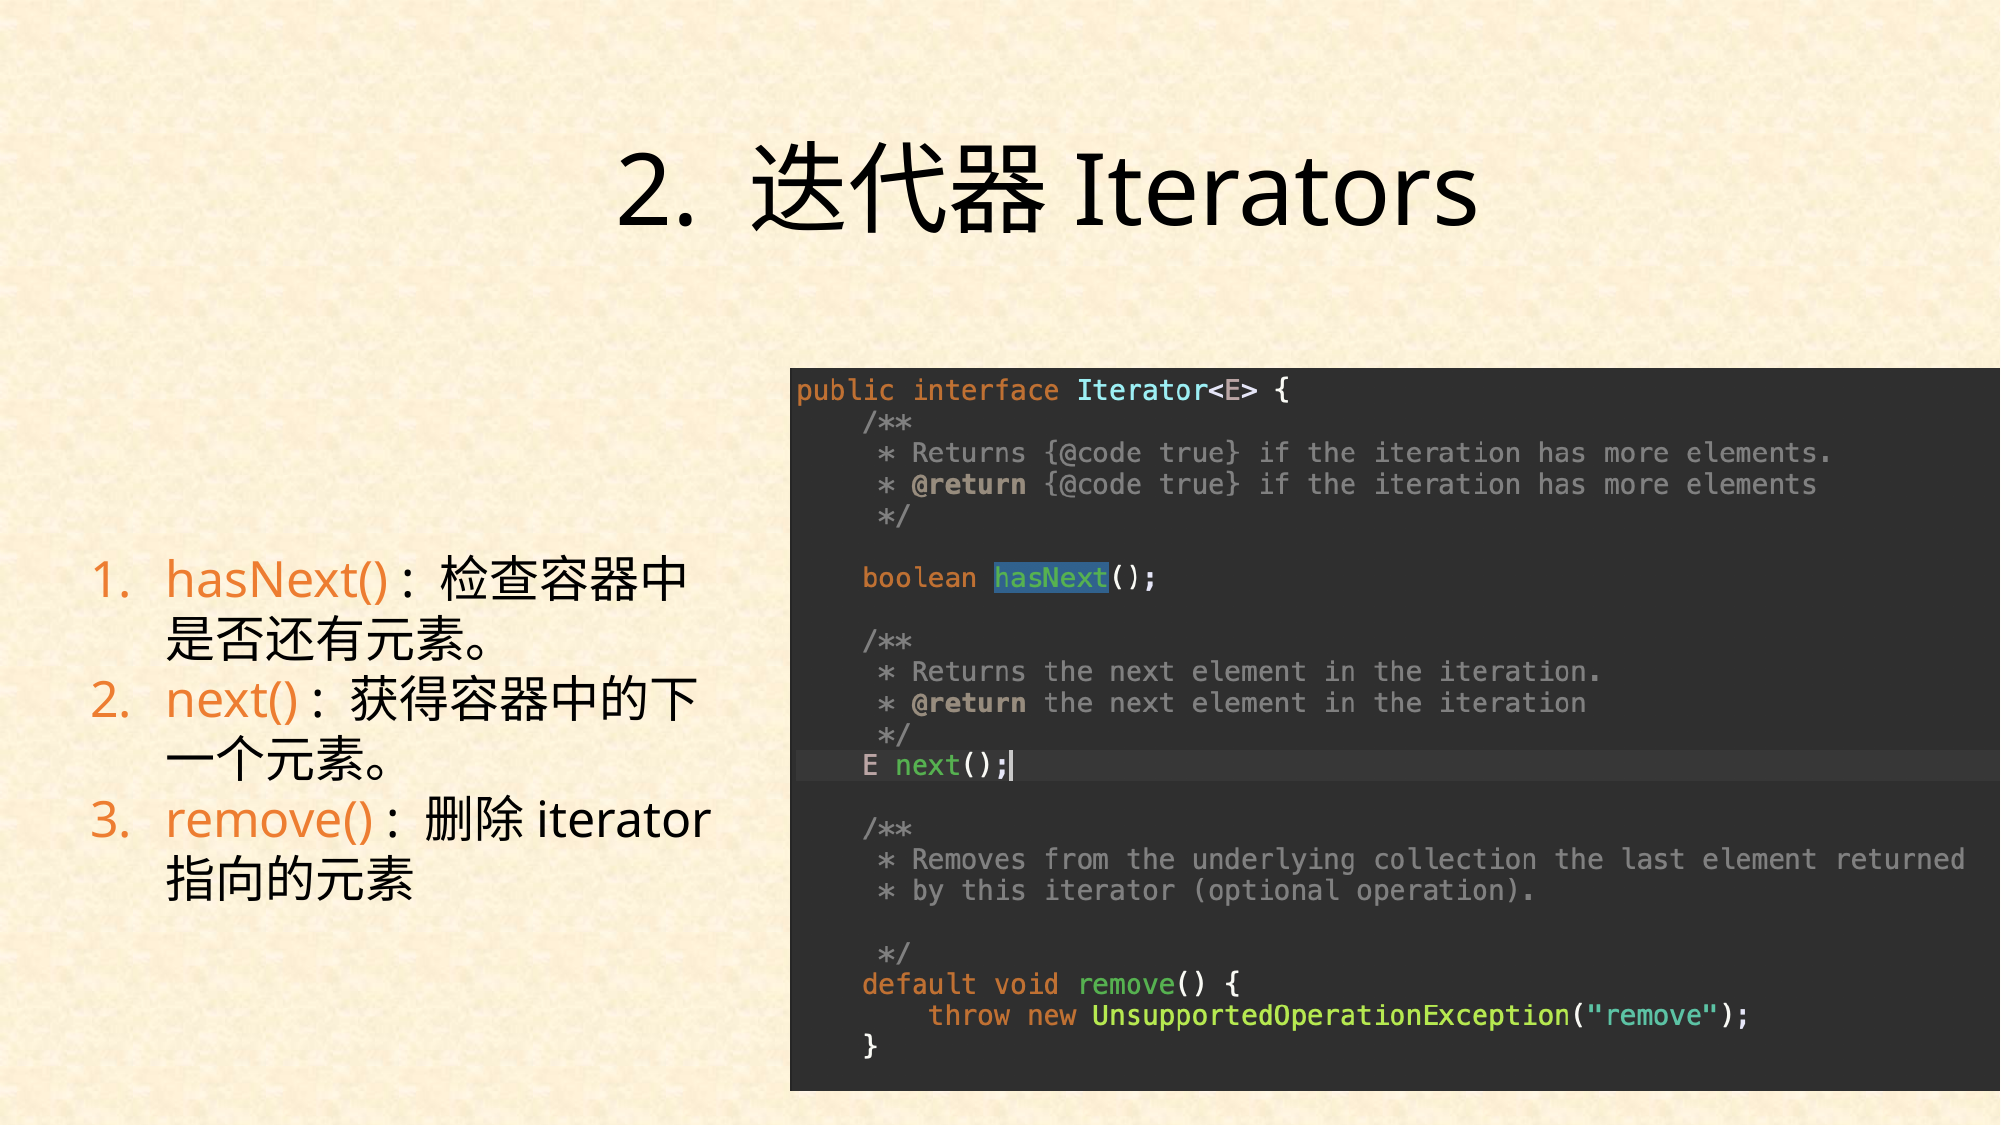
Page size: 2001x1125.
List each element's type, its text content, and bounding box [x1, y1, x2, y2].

text_box 2. 迭代器Iterators [413, 118, 1683, 253]
text_box hasNext() : 检查容器中是否还有元素。 next() : 获得容器中的下一个元素。 remove() : 删除iterator指向的元素 [75, 540, 752, 915]
picture [0, 0, 2001, 1125]
